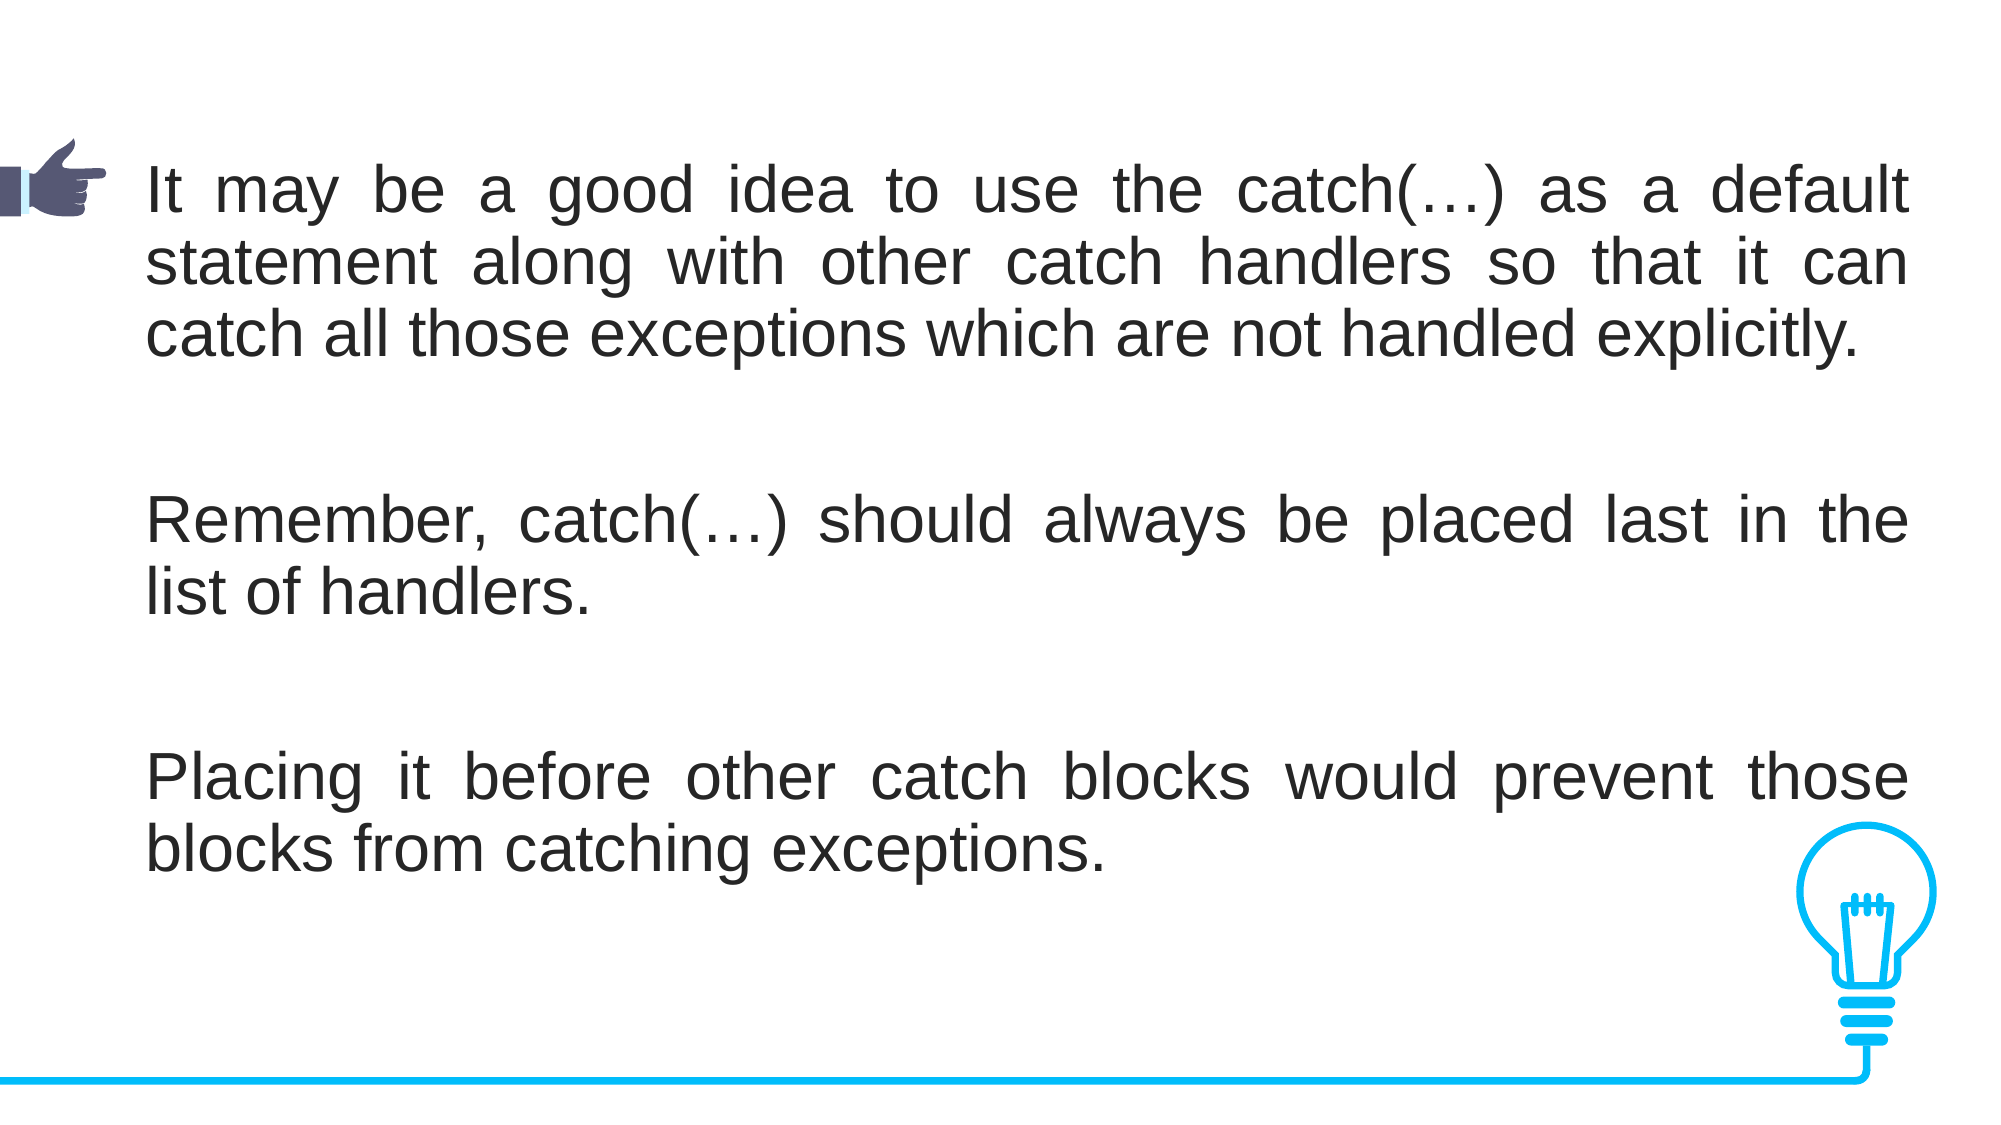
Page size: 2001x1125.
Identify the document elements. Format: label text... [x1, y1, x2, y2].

list It may be a good idea to use the catch(…) as a default statement along with other catch handlers so that it can catch all those exceptions which are not handled explicitly. Remember, catch(…) should always be placed last in the list of handlers. Placing it before other catch blocks would prevent those blocks from catching exceptions. [130, 46, 1927, 996]
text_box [0, 138, 107, 217]
